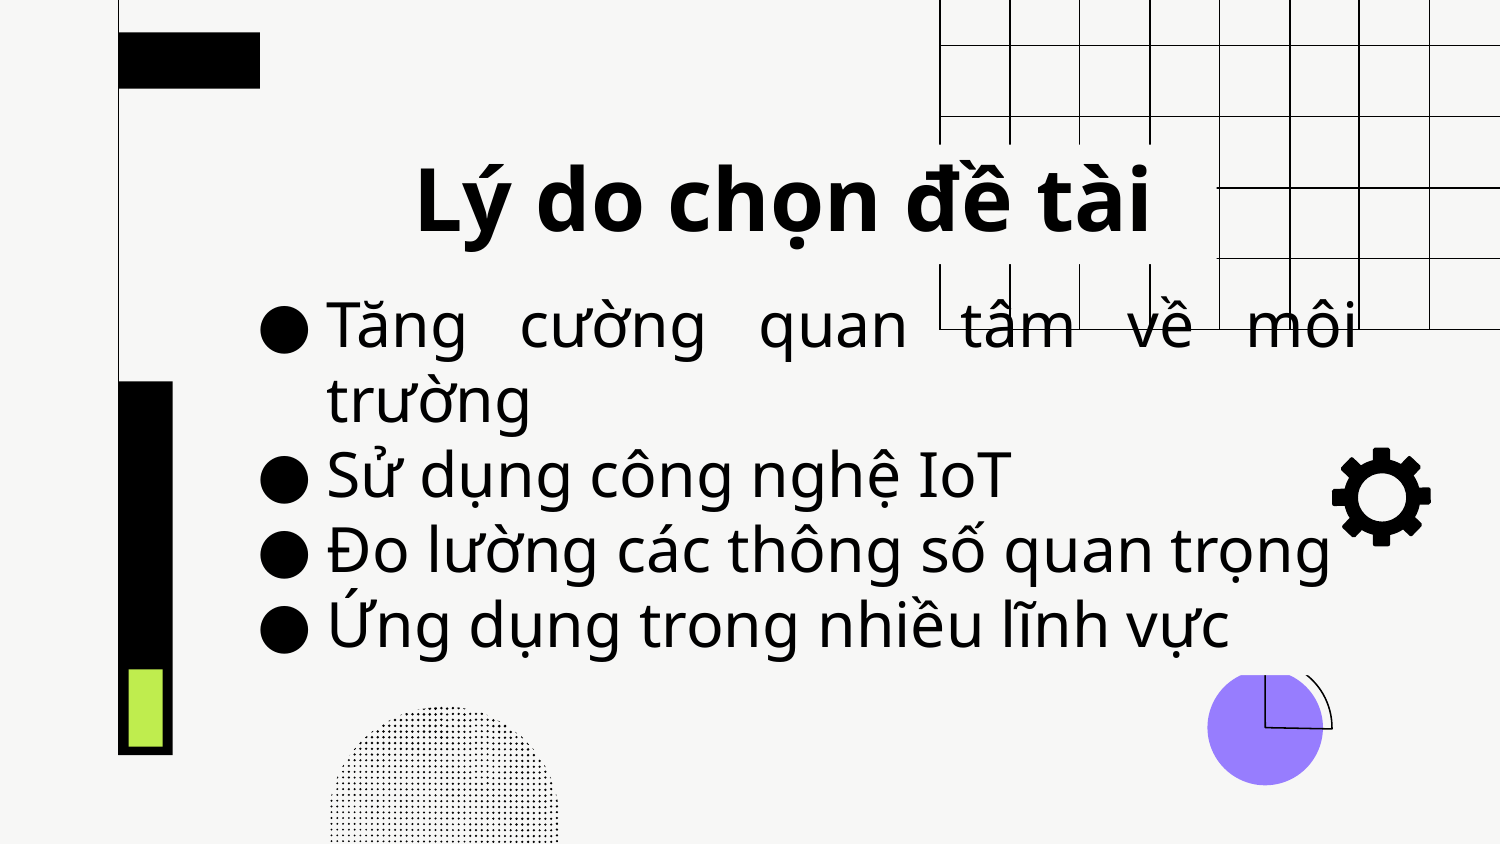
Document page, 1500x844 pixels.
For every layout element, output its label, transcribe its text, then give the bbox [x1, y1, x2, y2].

title Tăng cường quan tâm về môi trường Sử dụng công nghệ IoT Đo lường các thông số quan trọng Ứng dụng trong nhiều lĩnh vực [236, 356, 1375, 676]
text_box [939, 0, 1500, 330]
title Lý do chọn đề tài [350, 144, 934, 265]
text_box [1198, 660, 1333, 795]
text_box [0, 540, 333, 596]
text_box [1331, 447, 1431, 547]
